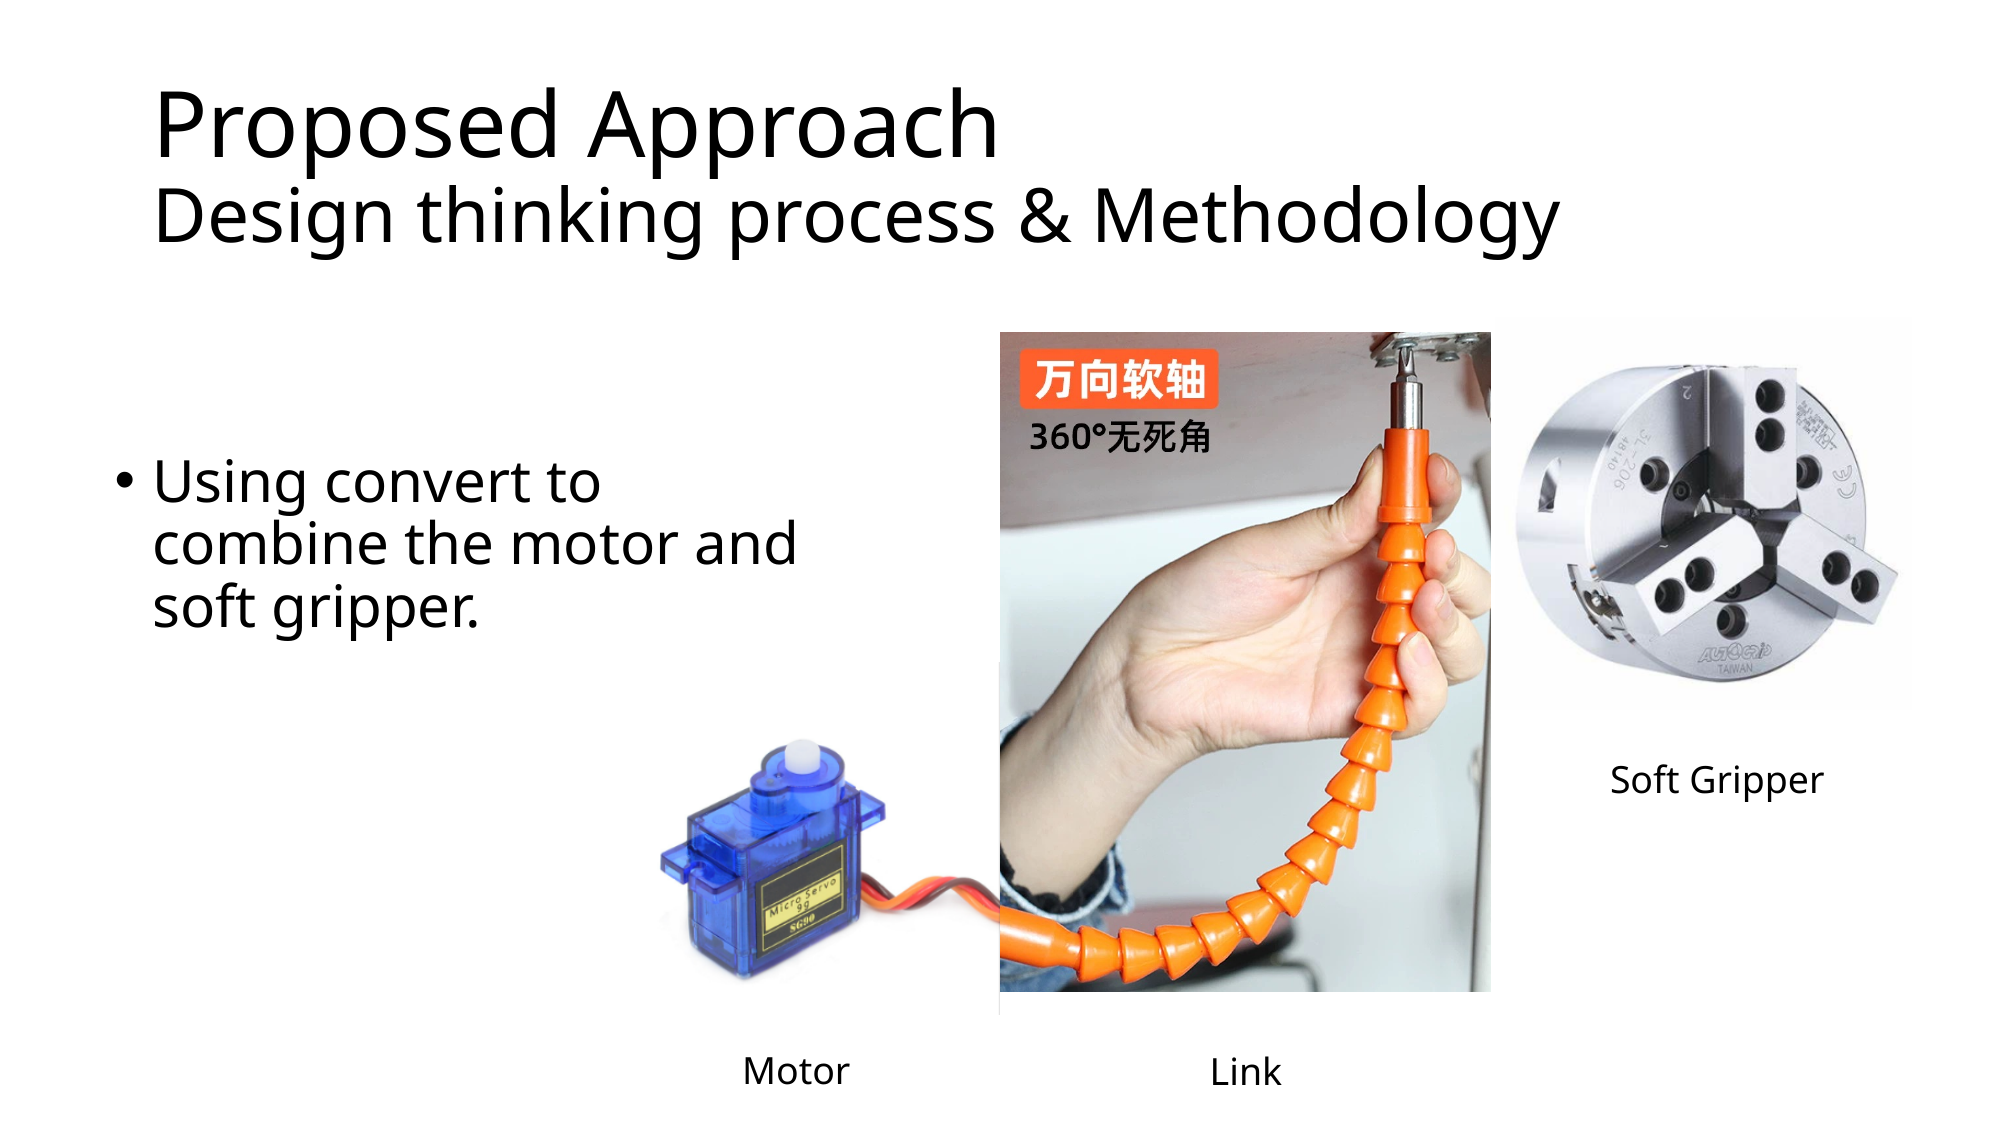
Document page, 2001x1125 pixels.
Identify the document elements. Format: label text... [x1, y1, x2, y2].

list Using convert to combine the motor and soft gripper. [99, 444, 835, 661]
title Proposed Approach Design thinking process & Methodology [137, 59, 1863, 278]
text_box Link [1020, 1040, 1471, 1101]
picture [593, 331, 1492, 1016]
picture [1495, 317, 1913, 710]
text_box Soft Gripper [1492, 748, 1943, 809]
text_box Motor [571, 1039, 1022, 1100]
